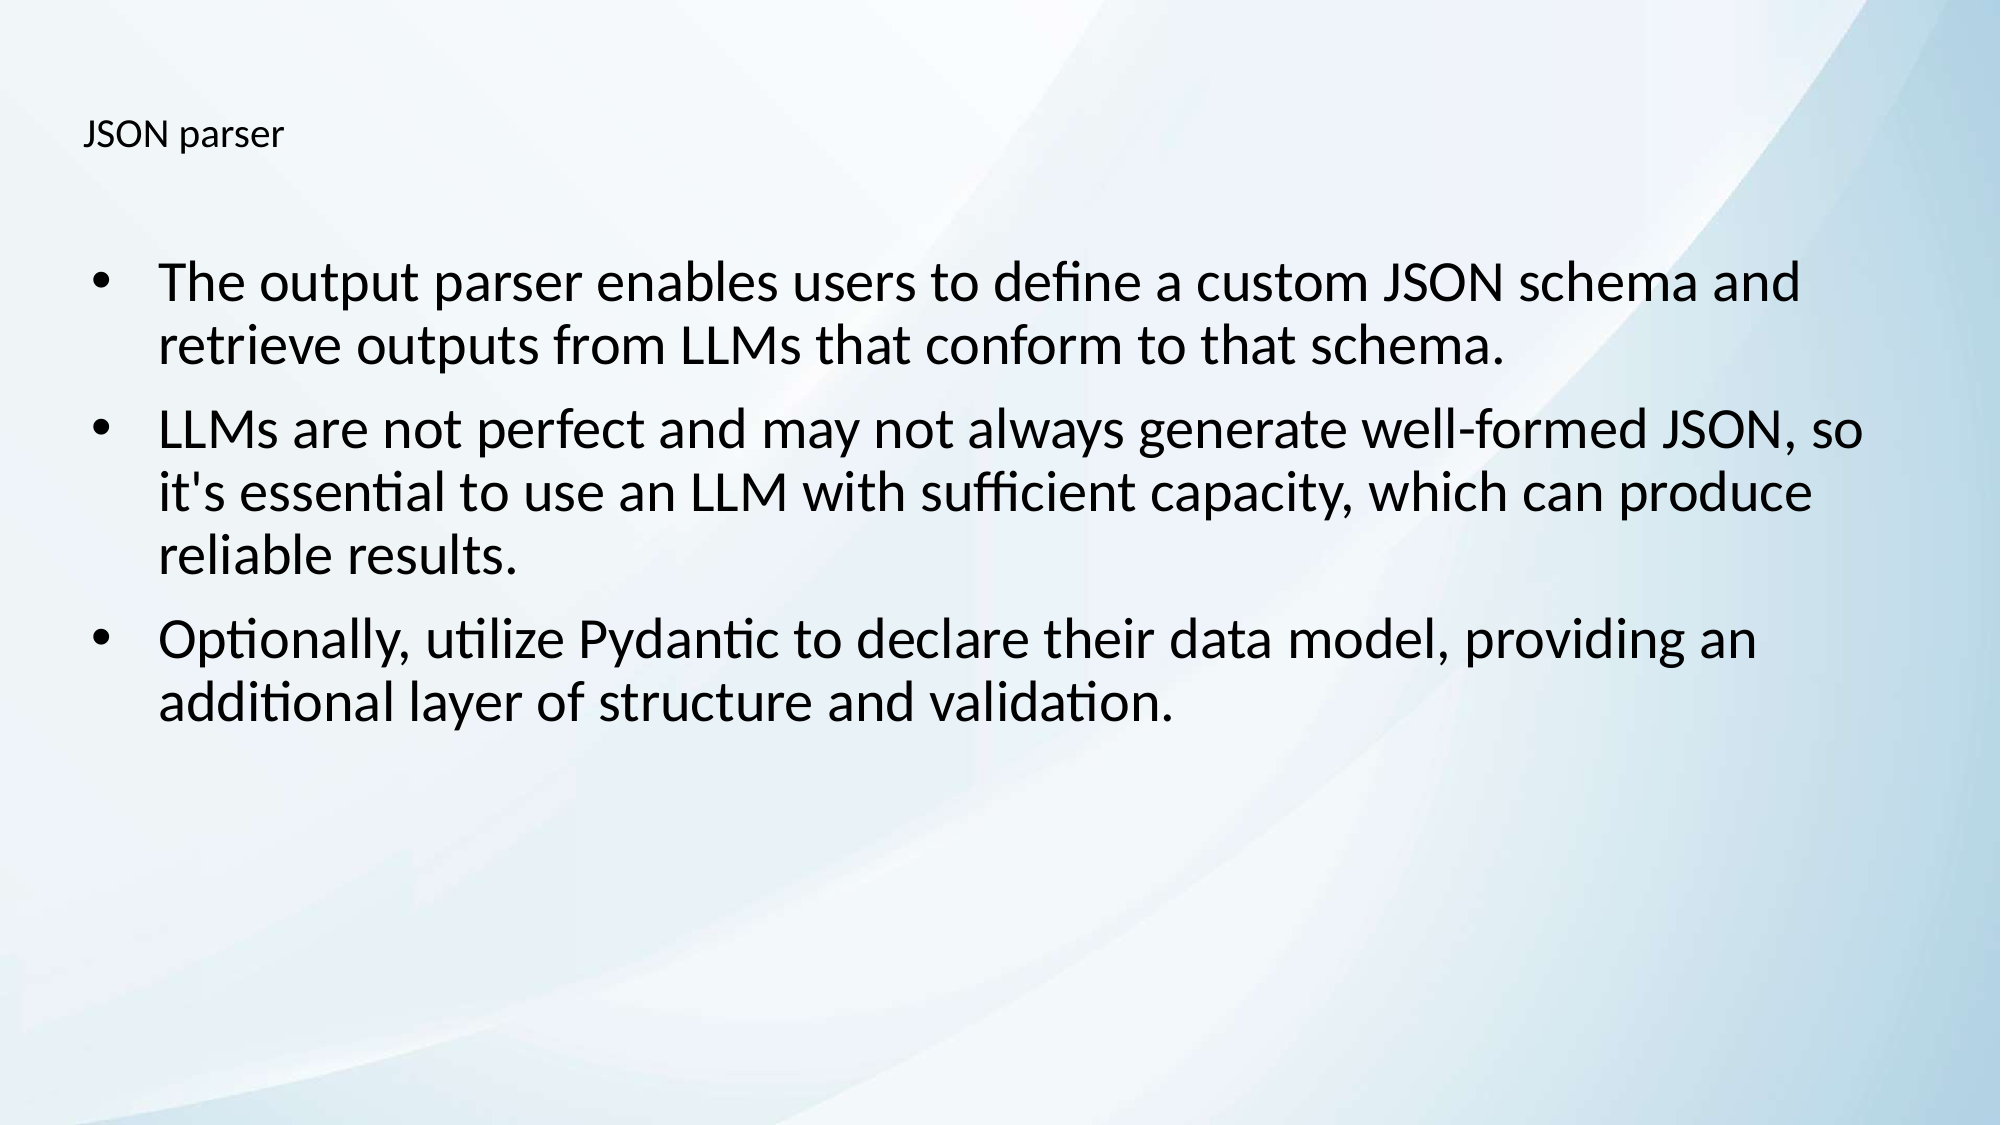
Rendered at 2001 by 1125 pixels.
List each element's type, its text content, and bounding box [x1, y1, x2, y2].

list The output parser enables users to define a custom JSON schema and retrieve outputs from LLMs that conform to that schema. LLMs are not perfect and may not always generate well-formed JSON, so it's essential to use an LLM with sufficient capacity, which can produce reliable results. Optionally, utilize Pydantic to declare their data model, providing an additional layer of structure and validation. [68, 244, 1932, 1028]
title JSON parser [68, 97, 1932, 223]
picture [0, 0, 2000, 1125]
